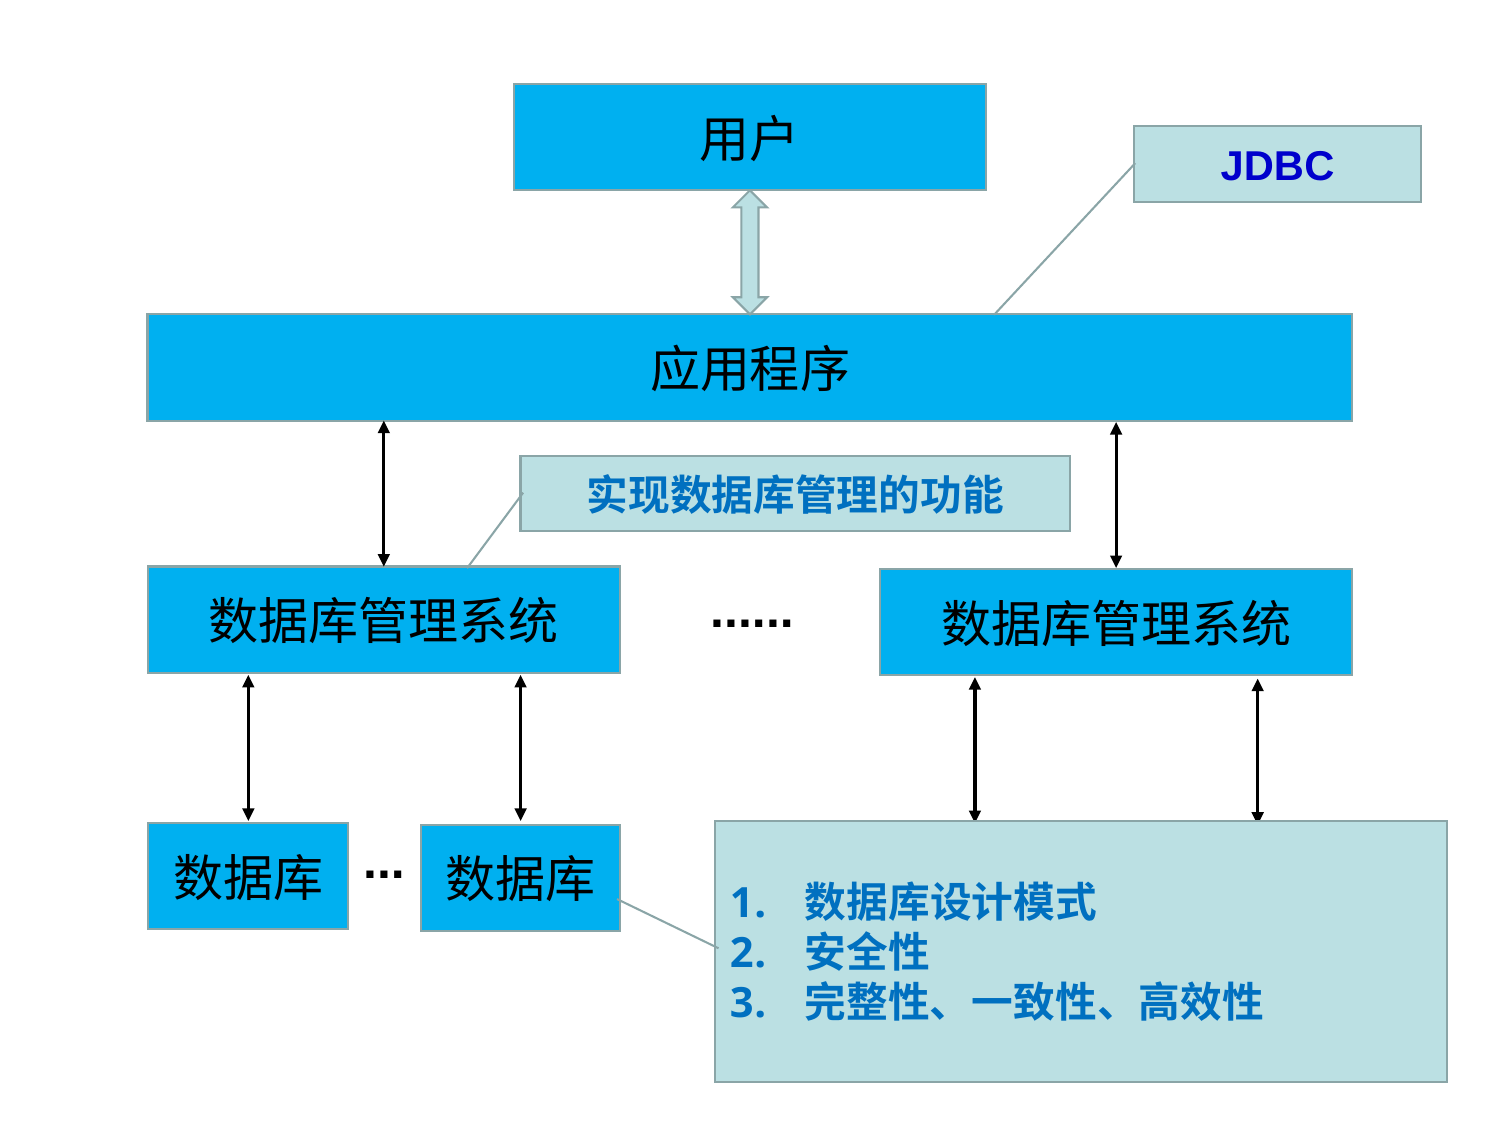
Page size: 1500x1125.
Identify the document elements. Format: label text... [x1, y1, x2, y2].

text_box 数据库 [420, 824, 621, 932]
text_box 实现数据库管理的功能 [466, 455, 1071, 569]
text_box 数据库管理系统 [879, 568, 1353, 676]
text_box JDBC [993, 125, 1422, 316]
text_box ...... [695, 570, 812, 645]
text_box 用户 [513, 83, 987, 191]
text_box 数据库设计模式 安全性 完整性、一致性、高效性 [616, 820, 1448, 1083]
text_box 数据库 [147, 822, 349, 930]
text_box [730, 188, 770, 316]
text_box 数据库管理系统 [147, 565, 621, 674]
text_box 应用程序 [146, 313, 1353, 422]
text_box ... [348, 820, 465, 896]
